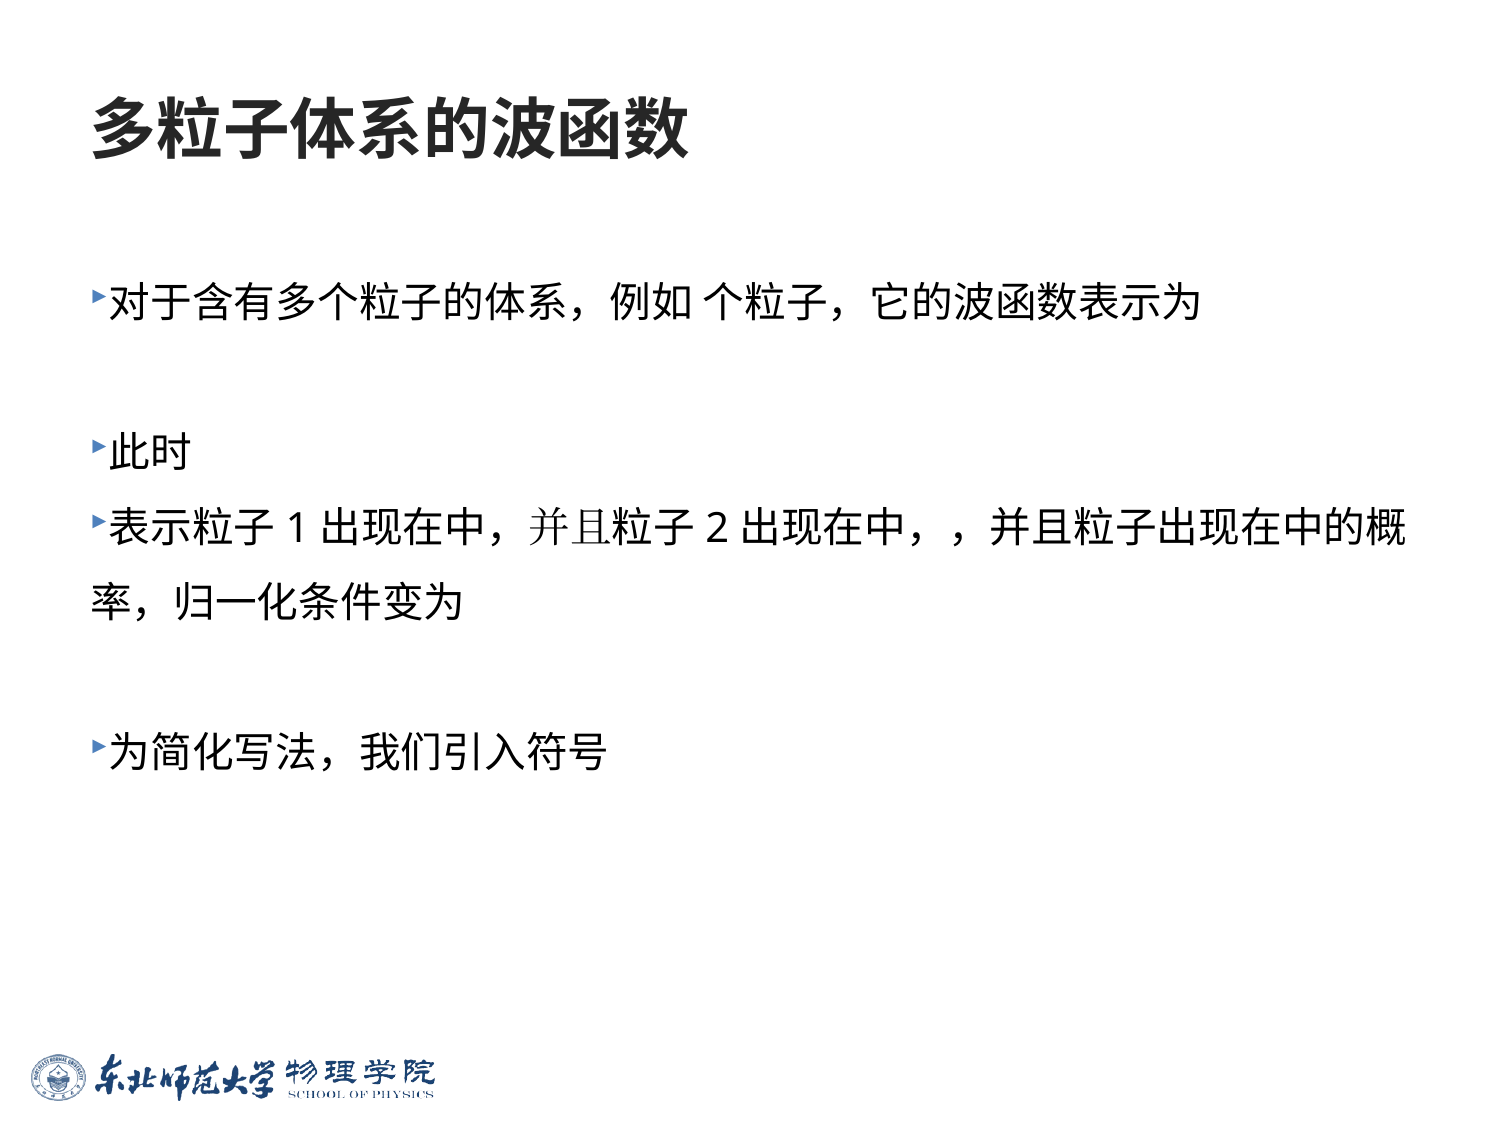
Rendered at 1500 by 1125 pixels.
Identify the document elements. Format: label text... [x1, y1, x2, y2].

title 多粒子体系的波函数 [75, 45, 1425, 209]
picture [20, 1054, 440, 1101]
